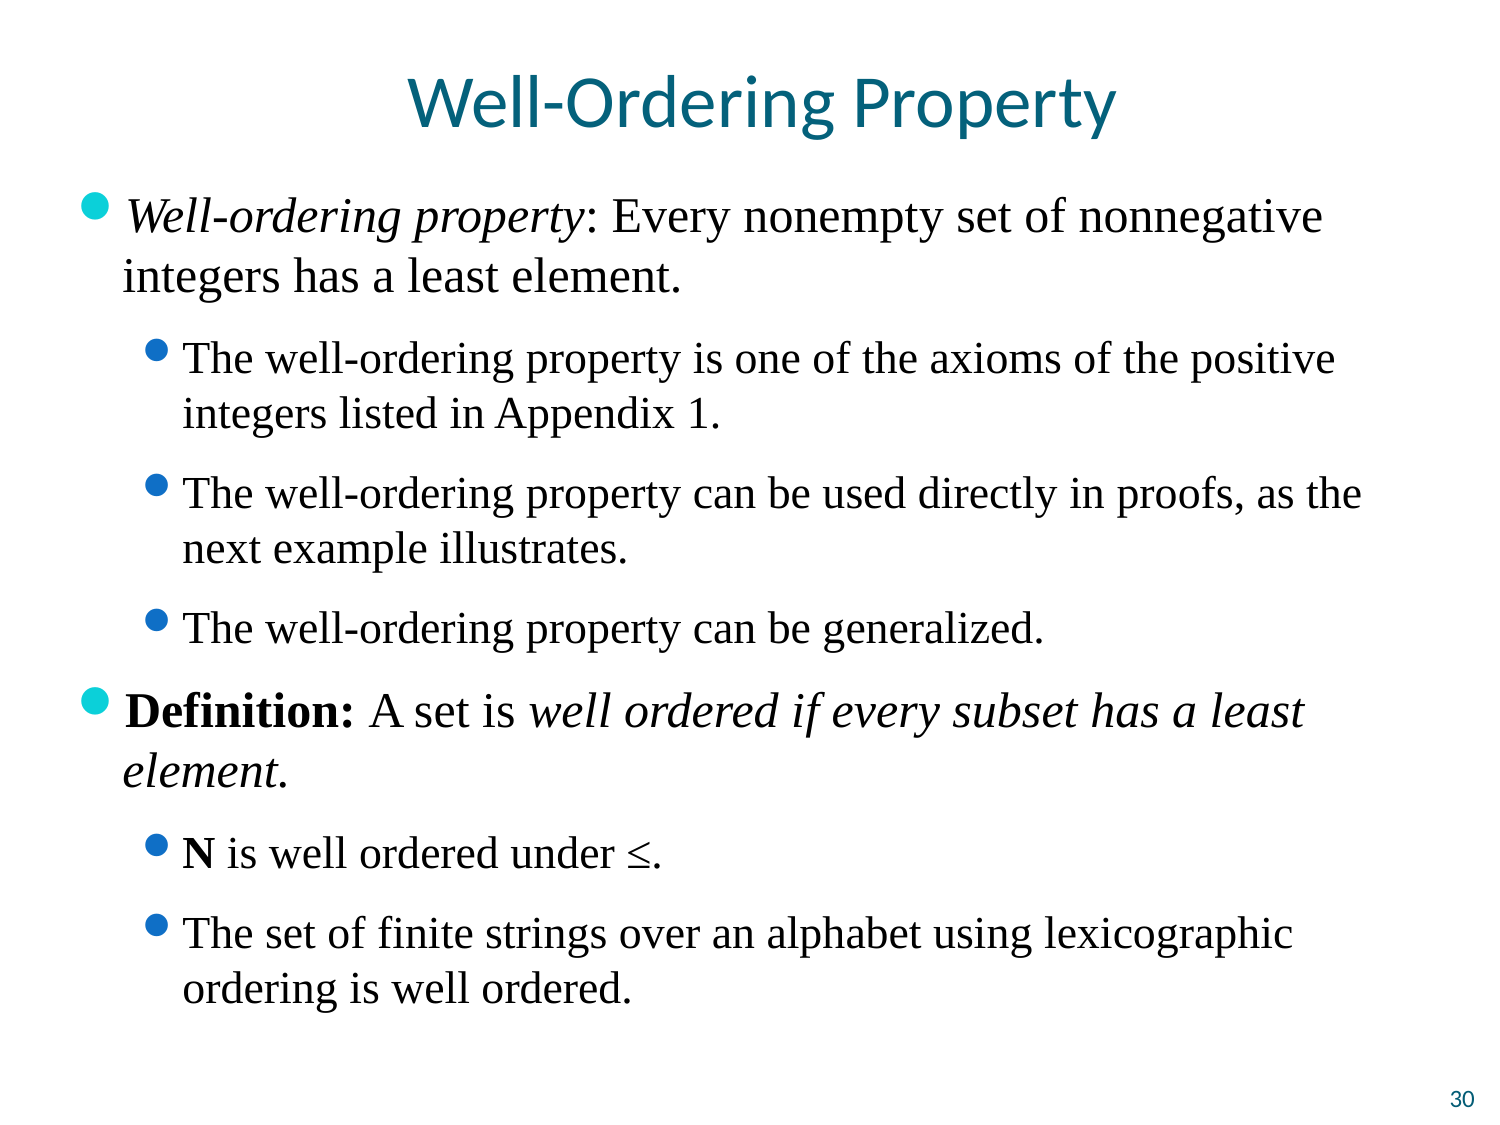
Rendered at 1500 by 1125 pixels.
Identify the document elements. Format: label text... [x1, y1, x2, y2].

slide_number 30 [1350, 1052, 1475, 1113]
title Well-Ordering Property [50, 12, 1475, 175]
list Well-ordering property: Every nonempty set of nonnegative integers has a least element. The well-ordering property is one of the axioms of the positive integers listed in Appendix 1. The well-ordering property can be used directly in proofs, as the next example illustrates. The well-ordering property can be generalized. Definition: A set is well ordered if every subset has a least element. N is well ordered under ≤. The set of finite strings over an alphabet using lexicographic ordering is well ordered. [62, 175, 1463, 1075]
